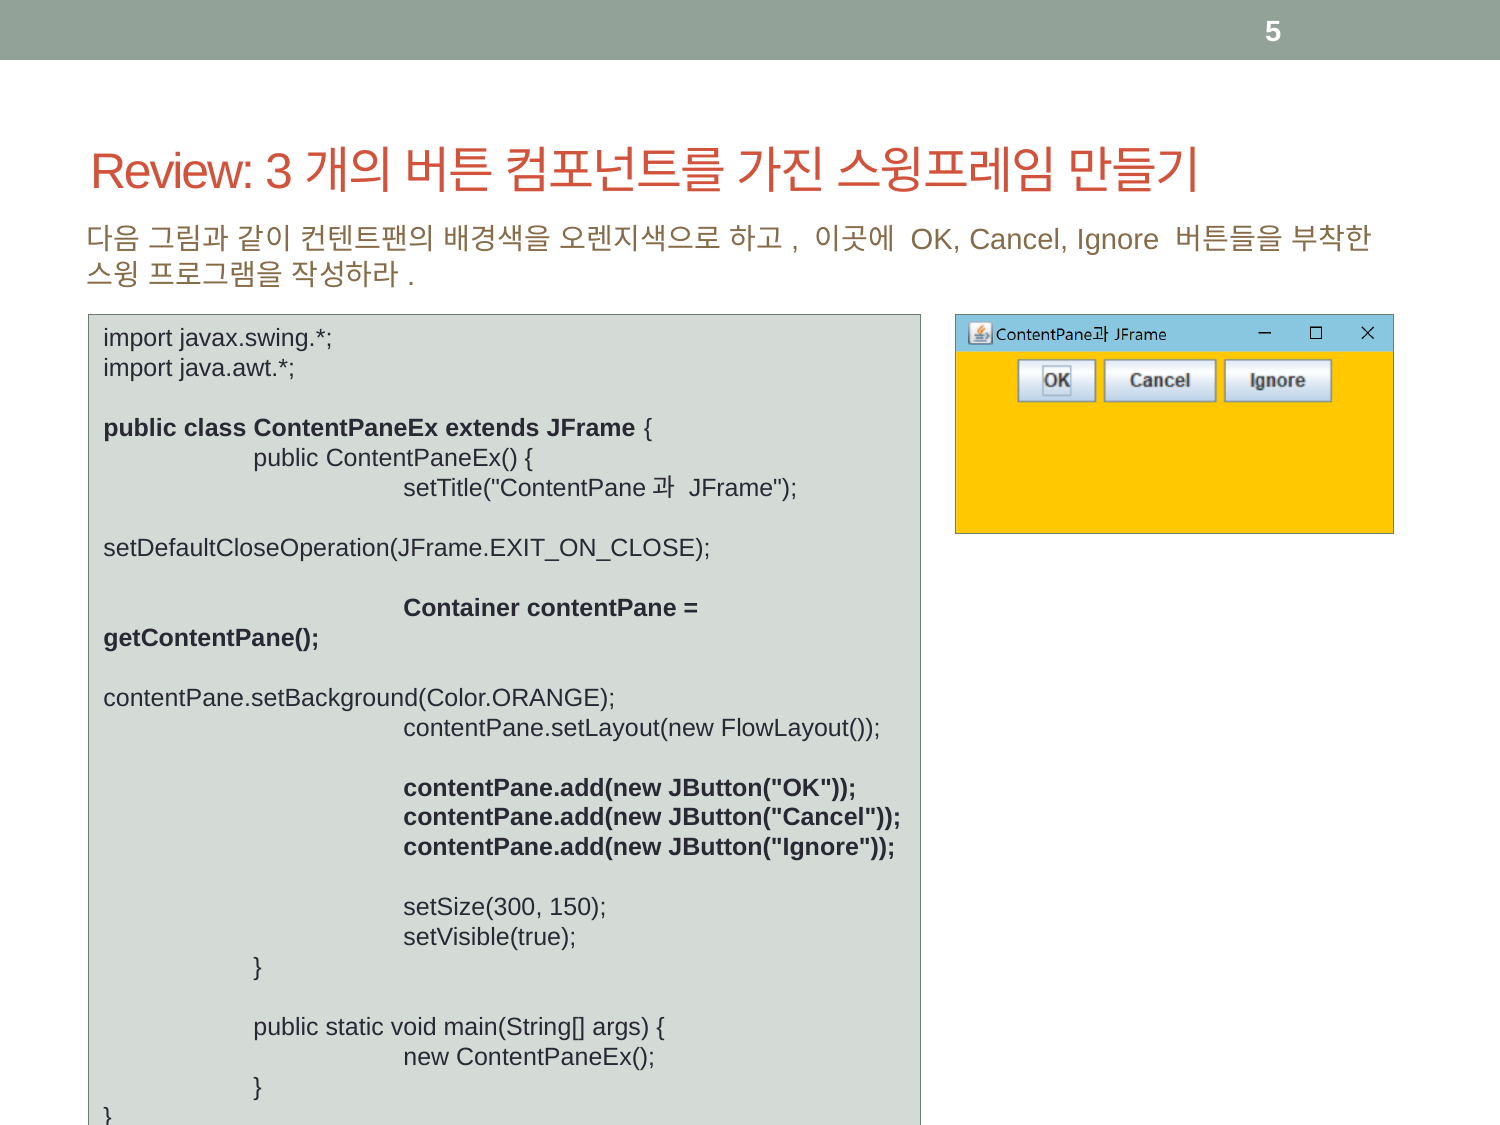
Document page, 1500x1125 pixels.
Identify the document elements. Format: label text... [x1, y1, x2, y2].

title Review: 3개의 버튼 컴포넌트를 가진 스윙프레임 만들기 [75, 87, 1425, 250]
picture [954, 314, 1394, 534]
text_box import javax.swing.*; import java.awt.*; public class ContentPaneEx extends JFrame { public ContentPaneEx() { setTitle("ContentPane과 JFrame"); setDefaultCloseOperation(JFrame.EXIT_ON_CLOSE); Container contentPane = getContentPane(); contentPane.setBackground(Color.ORANGE); contentPane.setLayout(new FlowLayout()); contentPane.add(new JButton("OK")); contentPane.add(new JButton("Cancel")); contentPane.add(new JButton("Ignore")); setSize(300, 150); setVisible(true); } public static void main(String[] args) { new ContentPaneEx(); } } [88, 314, 921, 1125]
text_box 다음 그림과 같이 컨텐트팬의 배경색을 오렌지색으로 하고, 이곳에 OK, Cancel, Ignore 버튼들을 부착한 스윙 프로그램을 작성하라. [71, 213, 1424, 299]
slide_number 5 [1250, 3, 1425, 57]
